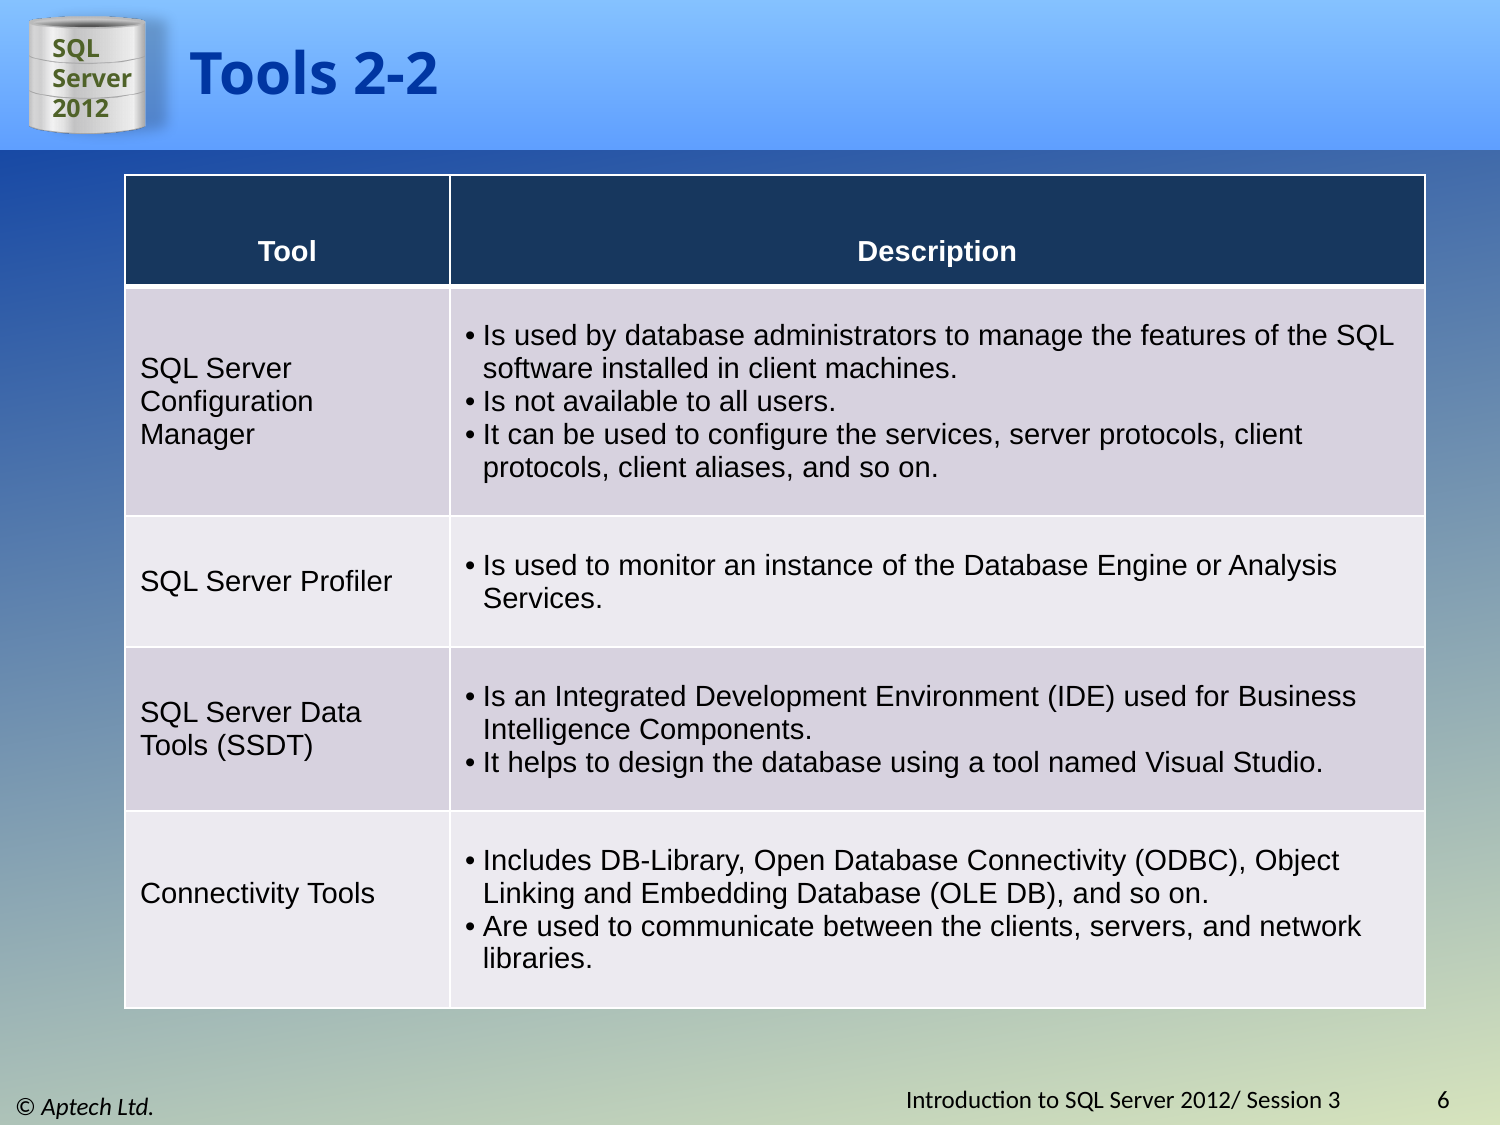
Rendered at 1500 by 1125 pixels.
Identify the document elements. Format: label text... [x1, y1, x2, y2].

table_cell Is used by database administrators to manage the features of the SQL software installed in client machines. Is not available to all users. It can be used to configure the services, server protocols, client protocols, client aliases, and so on. [451, 289, 1424, 515]
table_cell Is used to monitor an instance of the Database Engine or Analysis Services. [451, 517, 1424, 646]
table_header Tool [126, 176, 449, 284]
table_cell SQL Server Configuration Manager [126, 289, 449, 515]
table_cell SQL Server Profiler [126, 517, 449, 646]
table_cell SQL Server Data Tools (SSDT) [126, 648, 449, 810]
table_cell Connectivity Tools [126, 812, 449, 1007]
table_header Description [451, 176, 1424, 284]
footer Introduction to SQL Server 2012/ Session 3 [375, 1084, 1363, 1113]
slide_number 6 [1363, 1084, 1465, 1113]
table_cell Includes DB-Library, Open Database Connectivity (ODBC), Object Linking and Embedding Database (OLE DB), and so on. Are used to communicate between the clients, servers, and network libraries. [451, 812, 1424, 1007]
title Tools 2-2 [174, 37, 1426, 106]
picture [24, 0, 150, 150]
table_cell Is an Integrated Development Environment (IDE) used for Business Intelligence Components. It helps to design the database using a tool named Visual Studio. [451, 648, 1424, 810]
